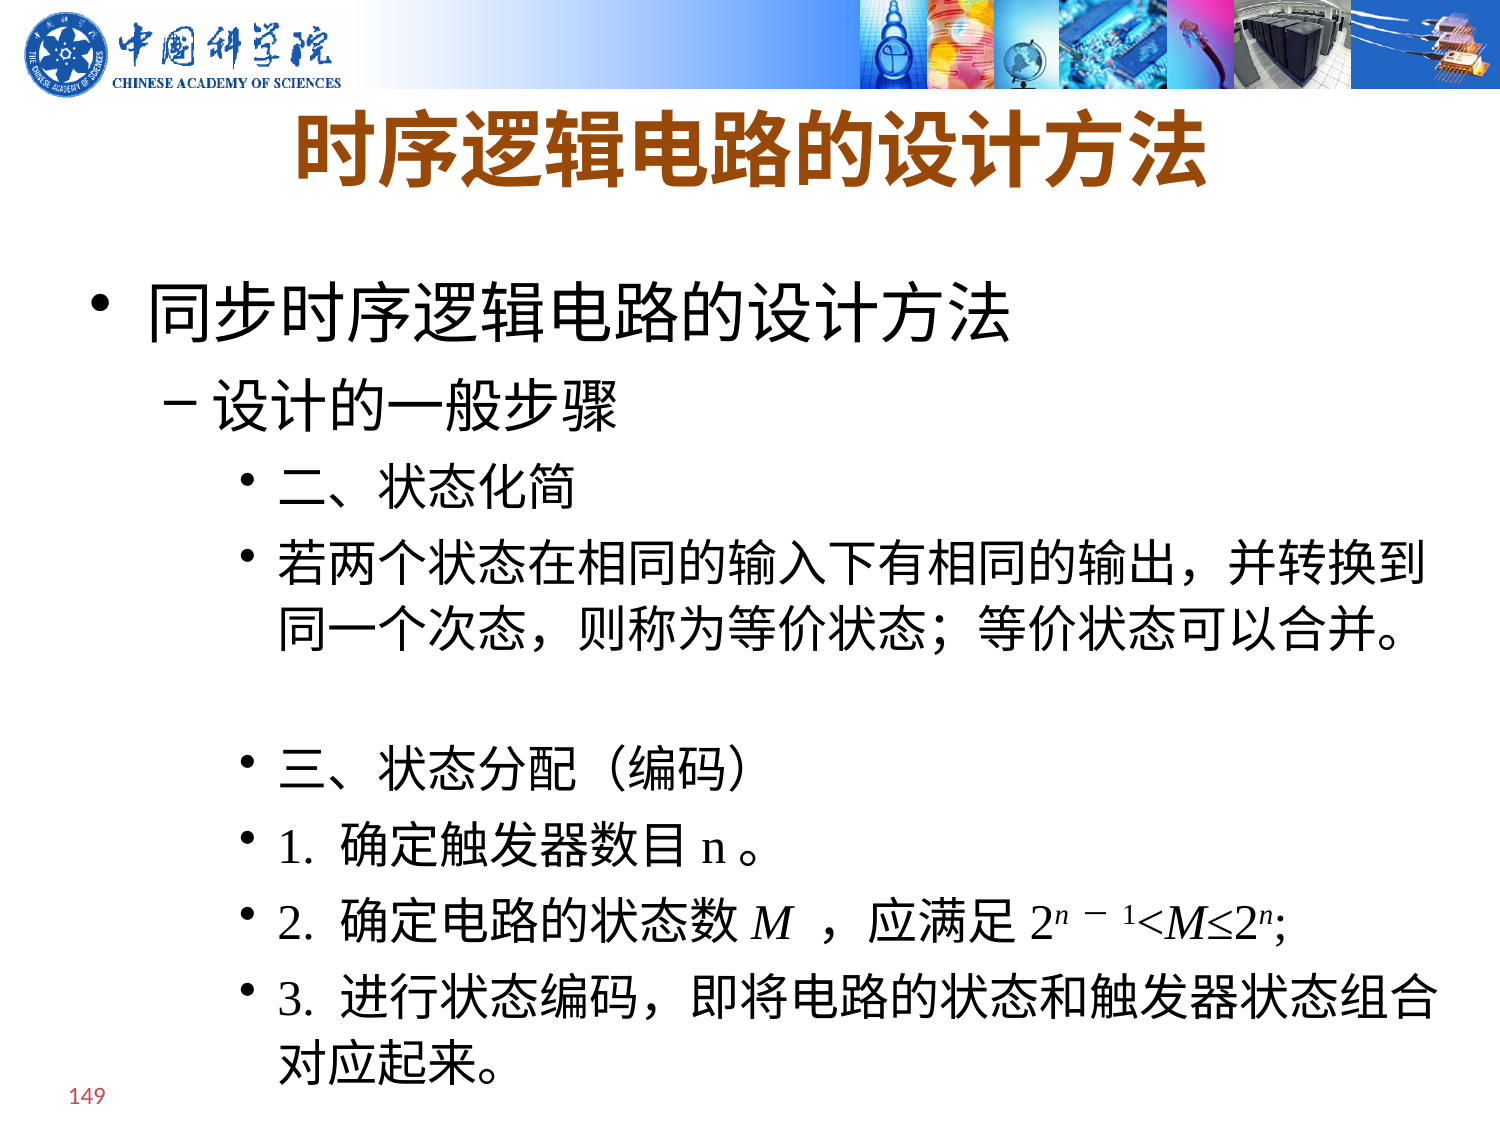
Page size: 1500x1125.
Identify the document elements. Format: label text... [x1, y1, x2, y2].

picture [860, 0, 1500, 89]
picture [23, 10, 349, 102]
list 同步时序逻辑电路的设计方法 设计的一般步骤 二、状态化简 若两个状态在相同的输入下有相同的输出，并转换到同一个次态，则称为等价状态；等价状态可以合并。 三、状态分配（编码） 1. 确定触发器数目n。 2. 确定电路的状态数M ，应满足2n－1<M≤2n; 3. 进行状态编码，即将电路的状态和触发器状态组合对应起来。 [75, 255, 1471, 1005]
title 时序逻辑电路的设计方法 [76, 90, 1427, 220]
